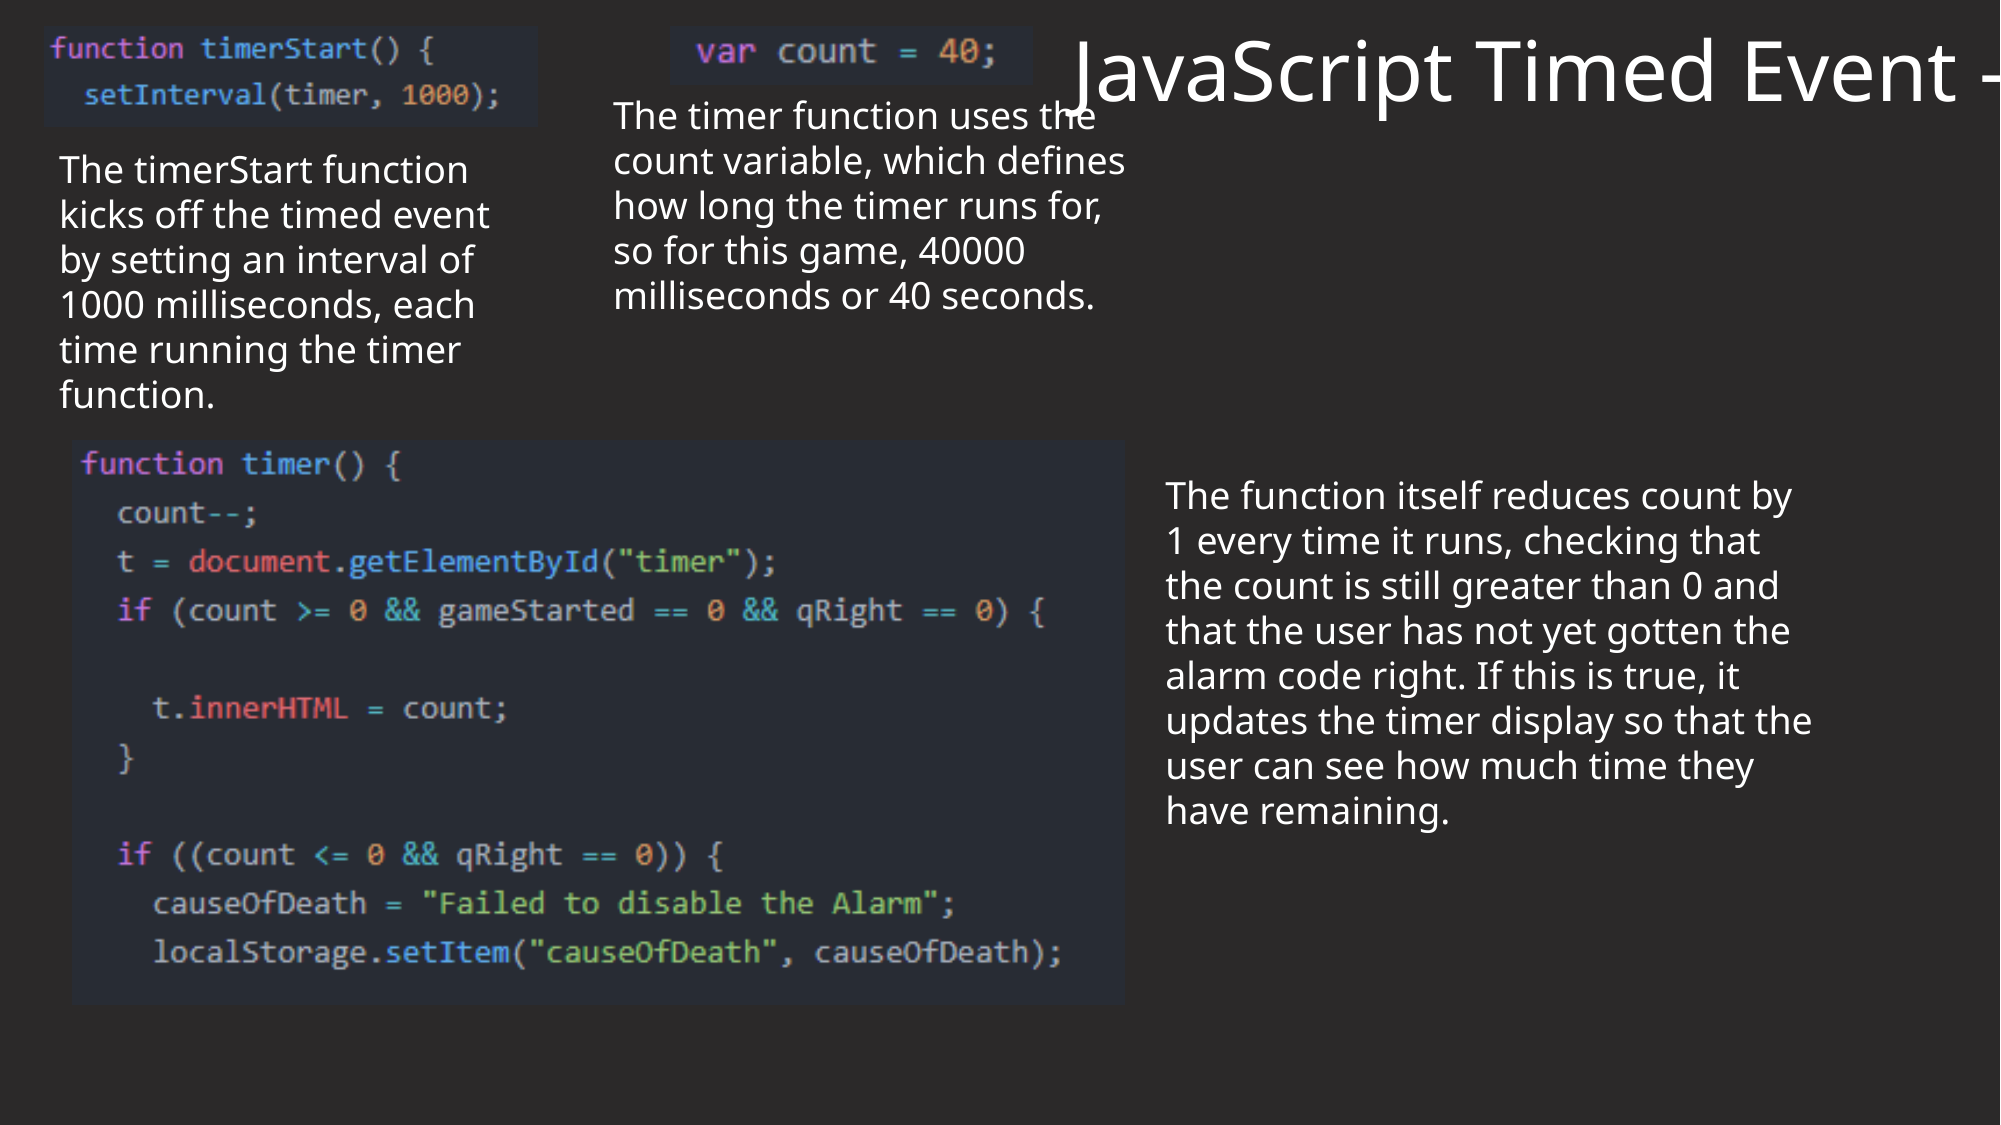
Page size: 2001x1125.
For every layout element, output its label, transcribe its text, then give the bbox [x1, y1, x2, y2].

picture [670, 26, 1033, 85]
text_box JavaScript Timed Event - 2 [1057, 11, 2000, 126]
text_box The timerStart function kicks off the timed event by setting an interval of 1000 milliseconds, each time running the timer function. [44, 138, 538, 424]
text_box The function itself reduces count by 1 every time it runs, checking that the count is still greater than 0 and that the user has not yet gotten the alarm code right. If this is true, it updates the timer display so that the user can see how much time they have remaining. [1150, 464, 1834, 840]
picture [72, 440, 1125, 1005]
text_box The timer function uses the count variable, which defines how long the timer runs for, so for this game, 40000 milliseconds or 40 seconds. [598, 84, 1151, 325]
picture [44, 26, 538, 127]
